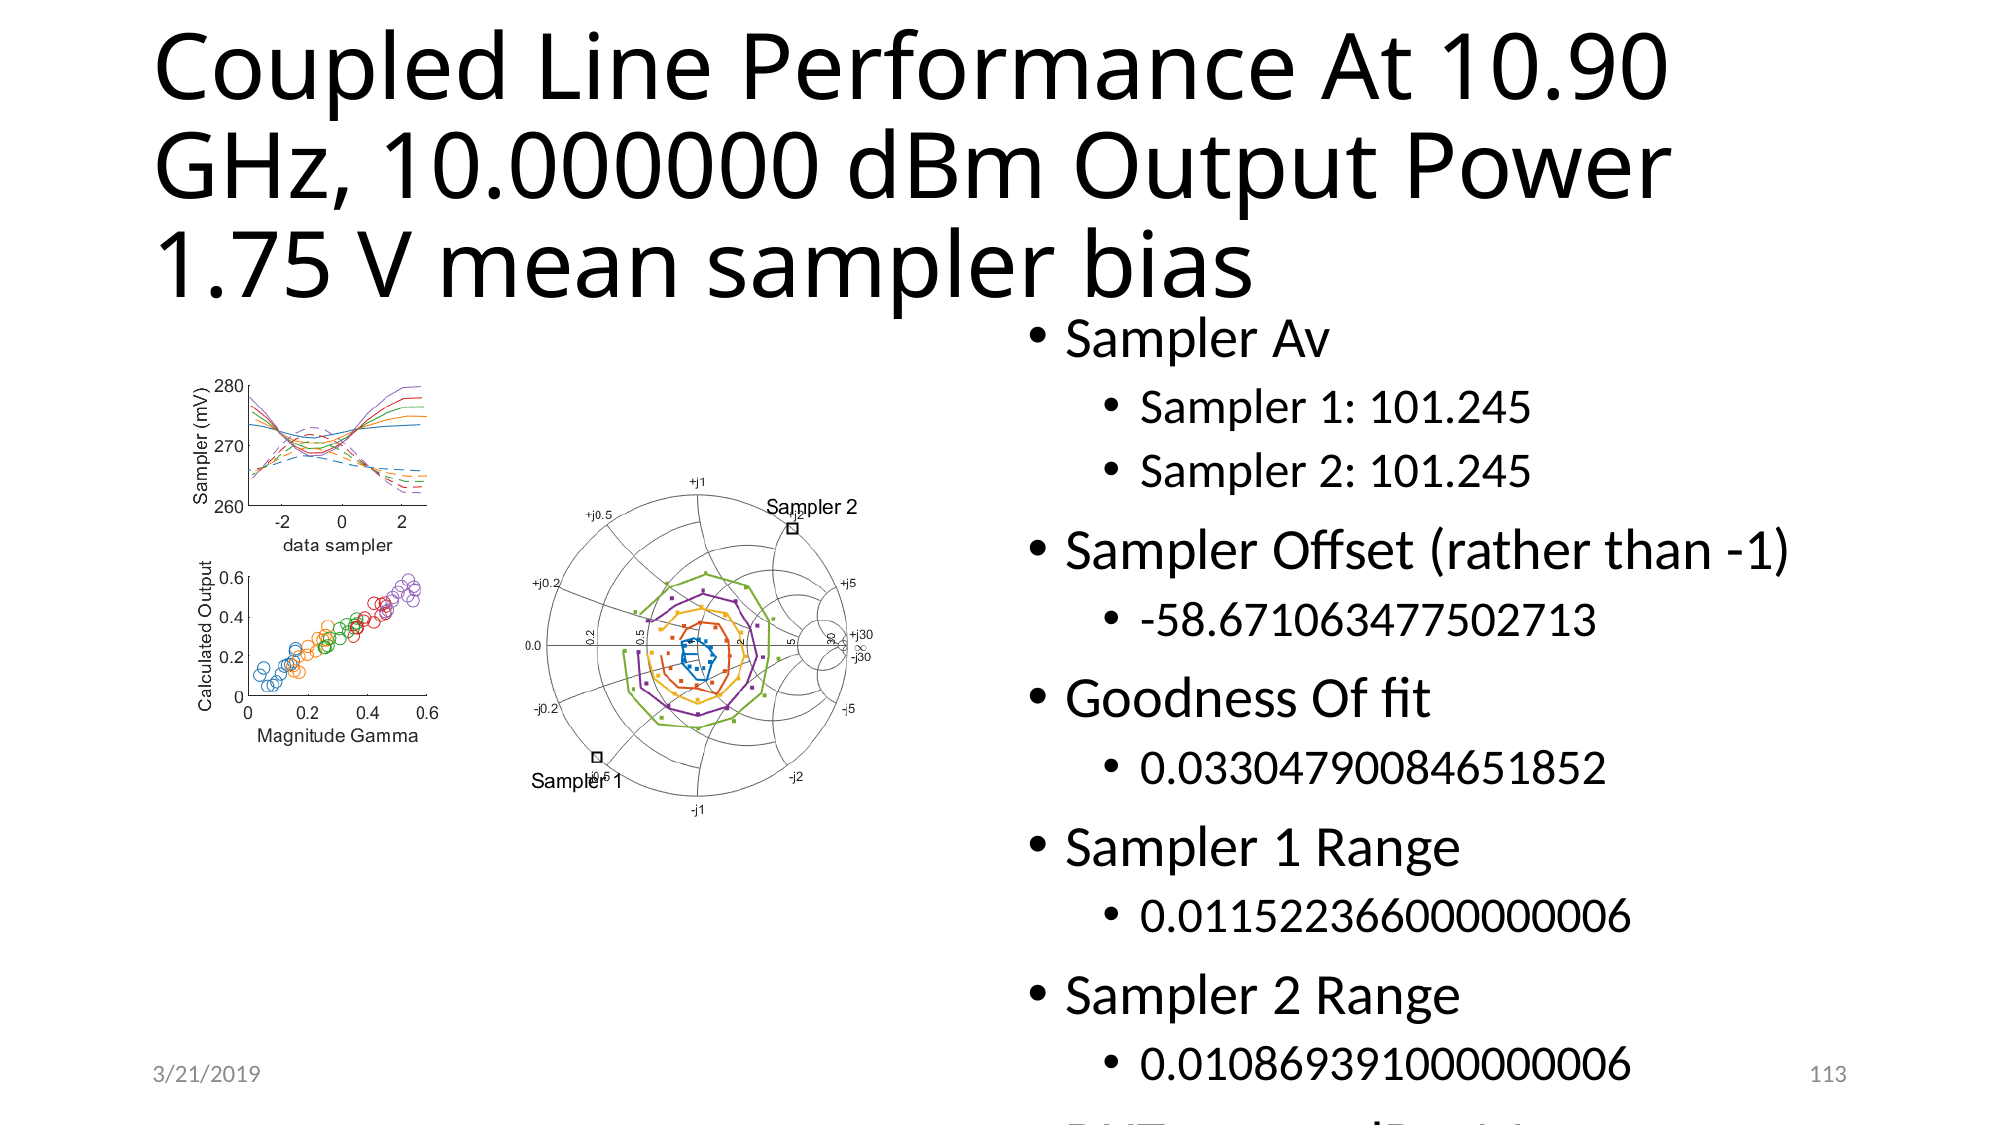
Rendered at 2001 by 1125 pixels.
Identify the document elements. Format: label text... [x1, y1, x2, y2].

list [137, 337, 988, 975]
list Sampler Av Sampler 1: 101.245 Sampler 2: 101.245 Sampler Offset (rather than -1) -58.671063477502713 Goodness Of fit 0.03304790084651852 Sampler 1 Range 0.011522366000000006 Sampler 2 Range 0.010869391000000006 DUT output dBm Mean 9.9890529080691799 DUT input dBm Mean 10.507417188090209 RMS Error 0.044252470509503969 [1012, 299, 1863, 1014]
slide_number ‹#› [1412, 1042, 1863, 1103]
title Coupled Line Performance At 10.90 GHz, 10.000000 dBm Output Power 1.75 V mean sampler bias [137, 59, 1863, 278]
footer [662, 1042, 1338, 1103]
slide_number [137, 1042, 588, 1103]
